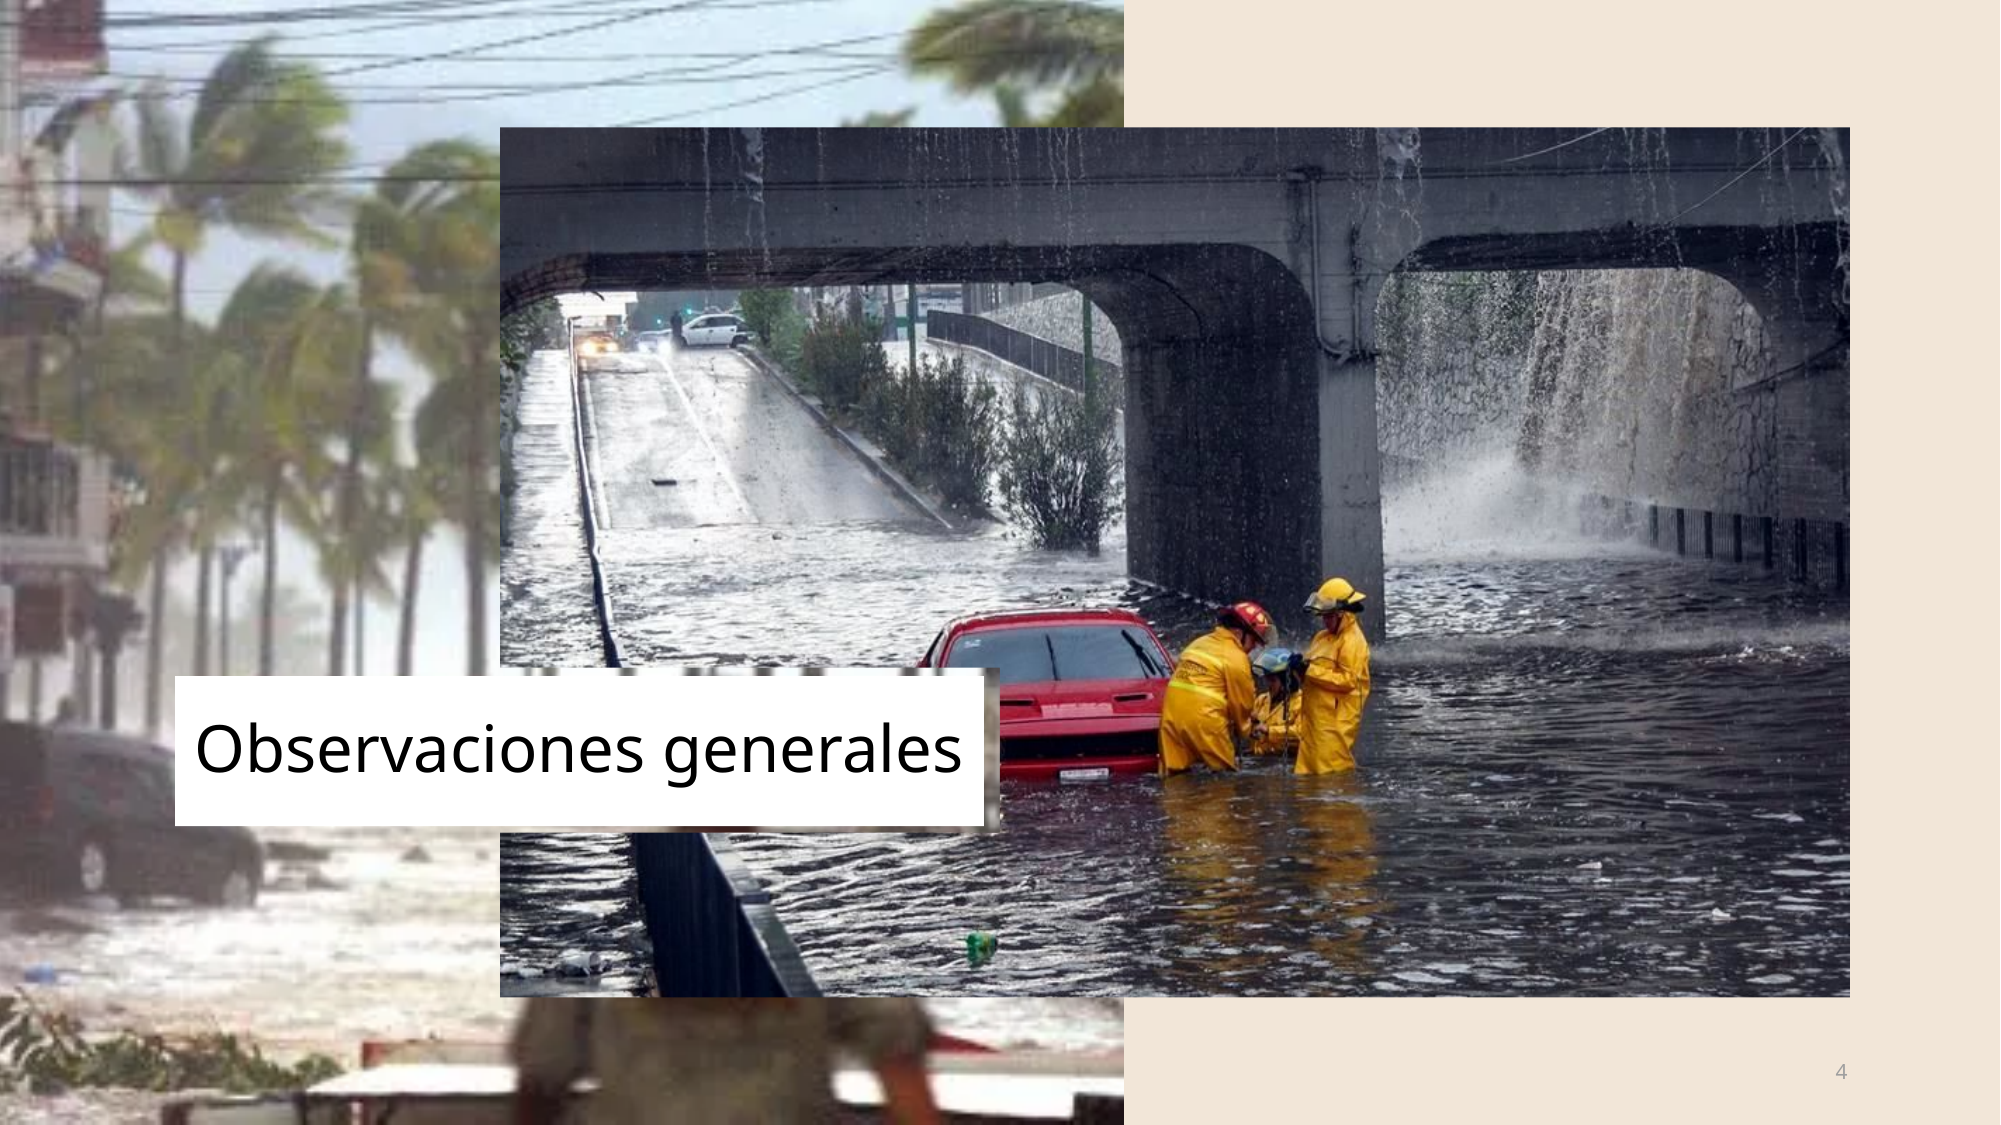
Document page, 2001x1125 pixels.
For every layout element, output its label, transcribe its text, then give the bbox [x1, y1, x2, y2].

picture [0, 0, 1850, 1125]
slide_number 4 [1412, 1042, 1863, 1103]
